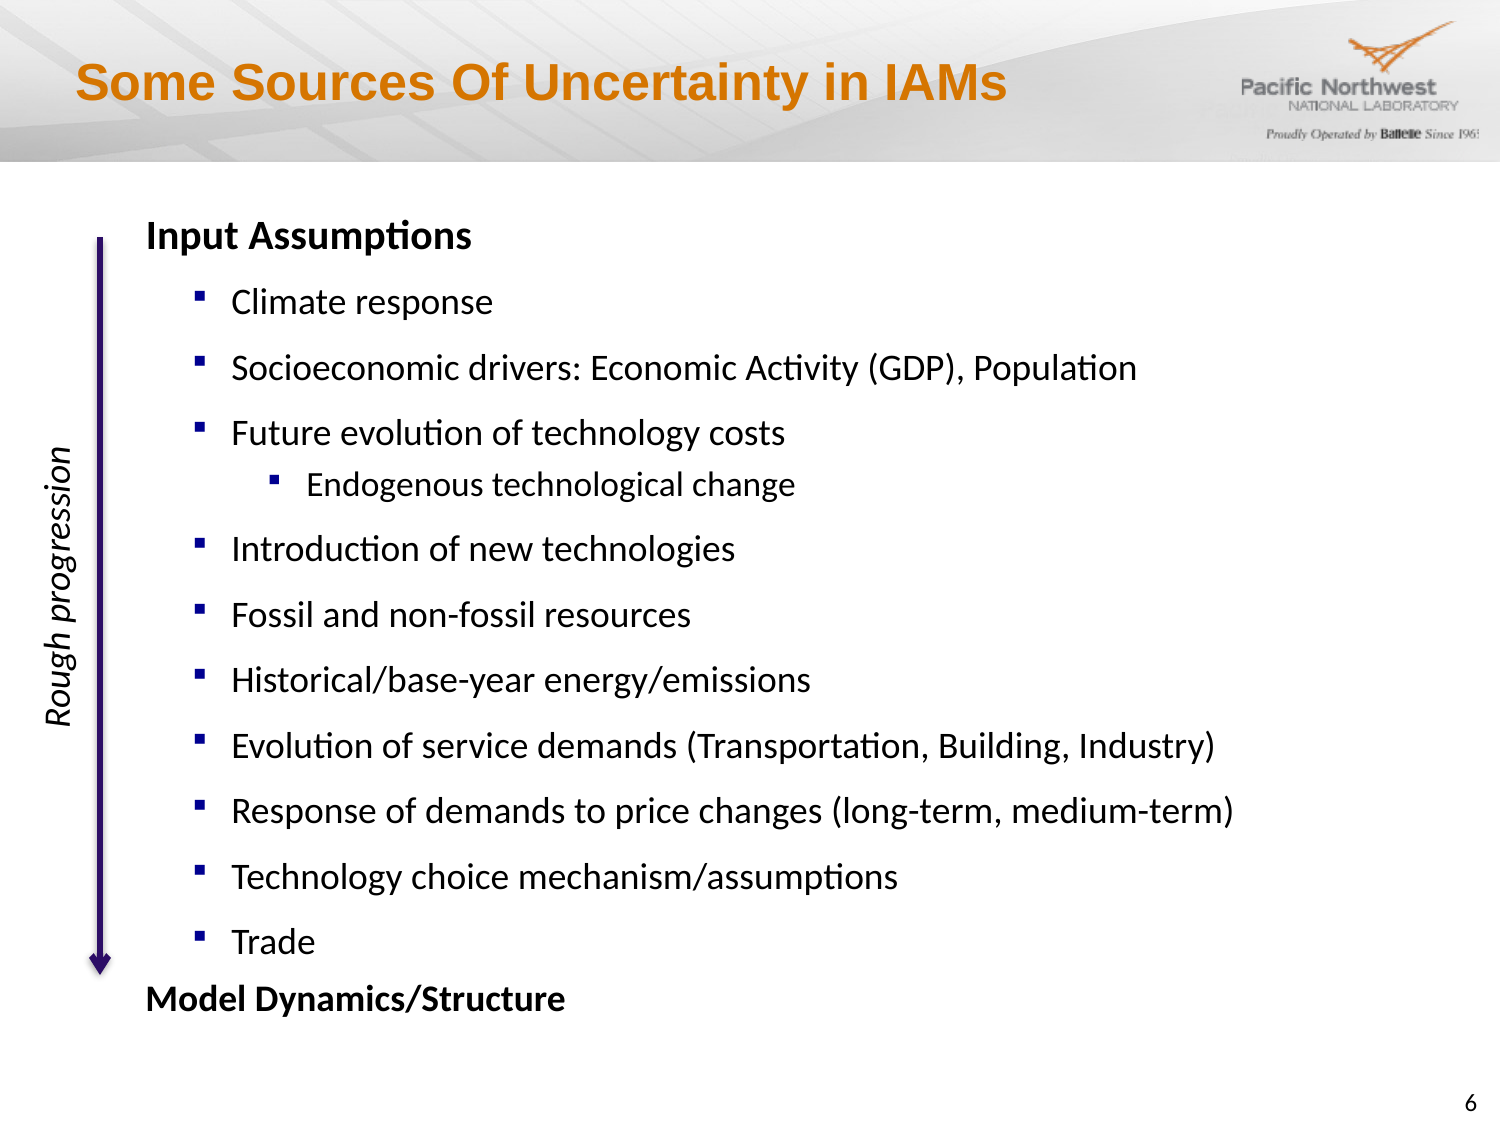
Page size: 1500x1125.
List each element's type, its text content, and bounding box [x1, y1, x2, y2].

text_box Input Assumptions Climate response Socioeconomic drivers: Economic Activity (GDP), Population Future evolution of technology costs Endogenous technological change Introduction of new technologies Fossil and non-fossil resources Historical/base-year energy/emissions Evolution of service demands (Transportation, Building, Industry) Response of demands to price changes (long-term, medium-term) Technology choice mechanism/assumptions Trade Model Dynamics/Structure [81, 187, 1438, 1038]
picture [0, 0, 1500, 161]
title Some Sources Of Uncertainty in IAMs [75, 47, 1163, 112]
text_box Rough progression [24, 431, 85, 744]
